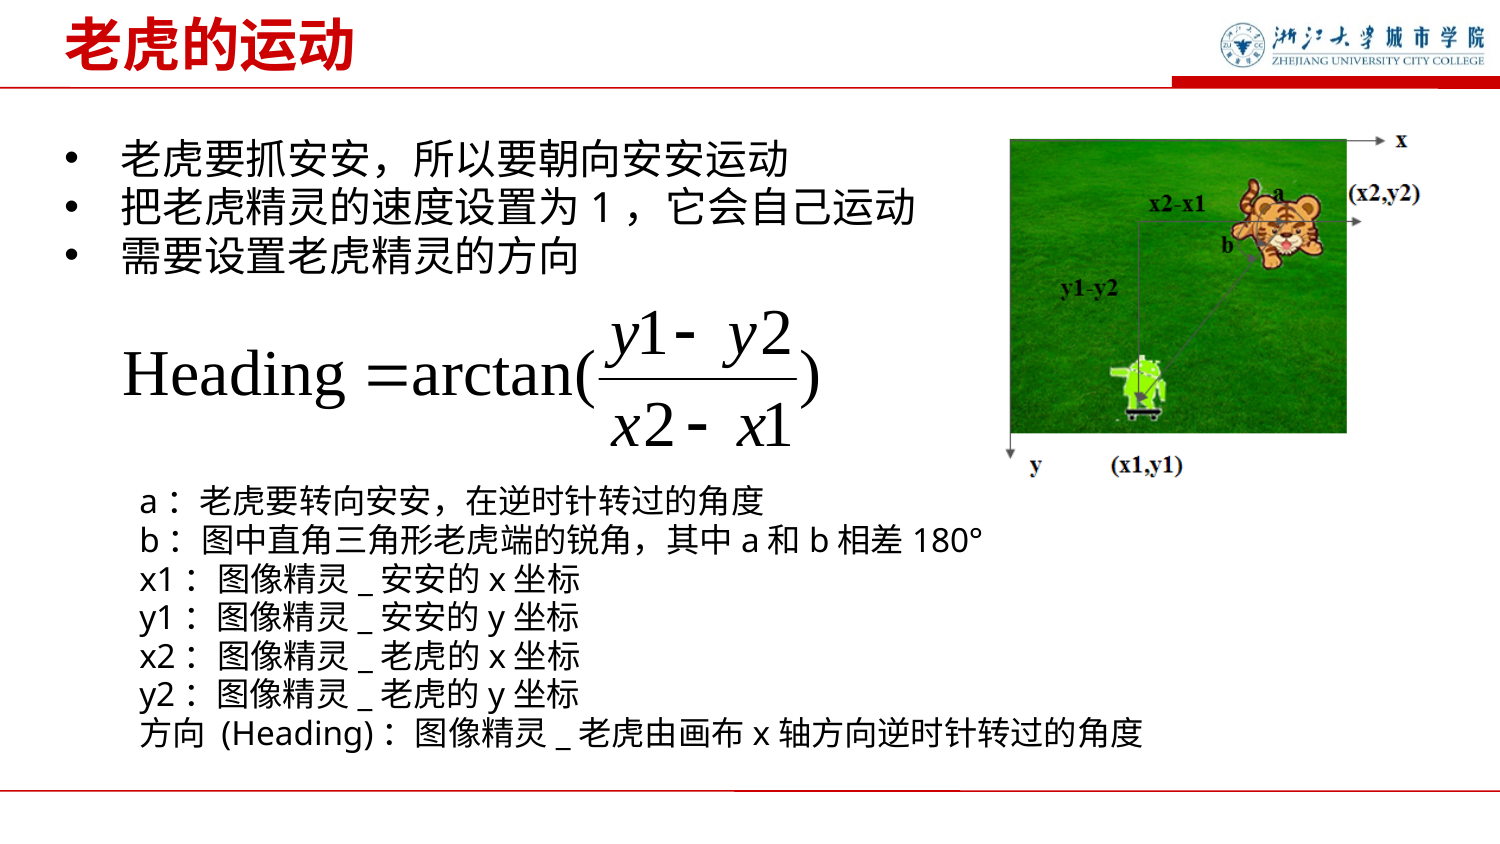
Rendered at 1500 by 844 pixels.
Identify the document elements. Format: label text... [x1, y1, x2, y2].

picture [1210, 5, 1497, 73]
picture [997, 126, 1430, 488]
title 老虎的运动 [49, 7, 1400, 80]
text_box 老虎要抓安安，所以要朝向安安运动 把老虎精灵的速度设置为1，它会自己运动 需要设置老虎精灵的方向 a：老虎要转向安安，在逆时针转过的角度 b：图中直角三角形老虎端的锐角，其中a和b相差180° x1：图像精灵_安安的x坐标 y1：图像精灵_安安的y坐标 x2：图像精灵_老虎的x坐标 y2：图像精灵_老虎的y坐标 方向 (Heading)：图像精灵_老虎由画布x轴方向逆时针转过的角度 [49, 135, 1447, 844]
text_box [111, 291, 833, 461]
